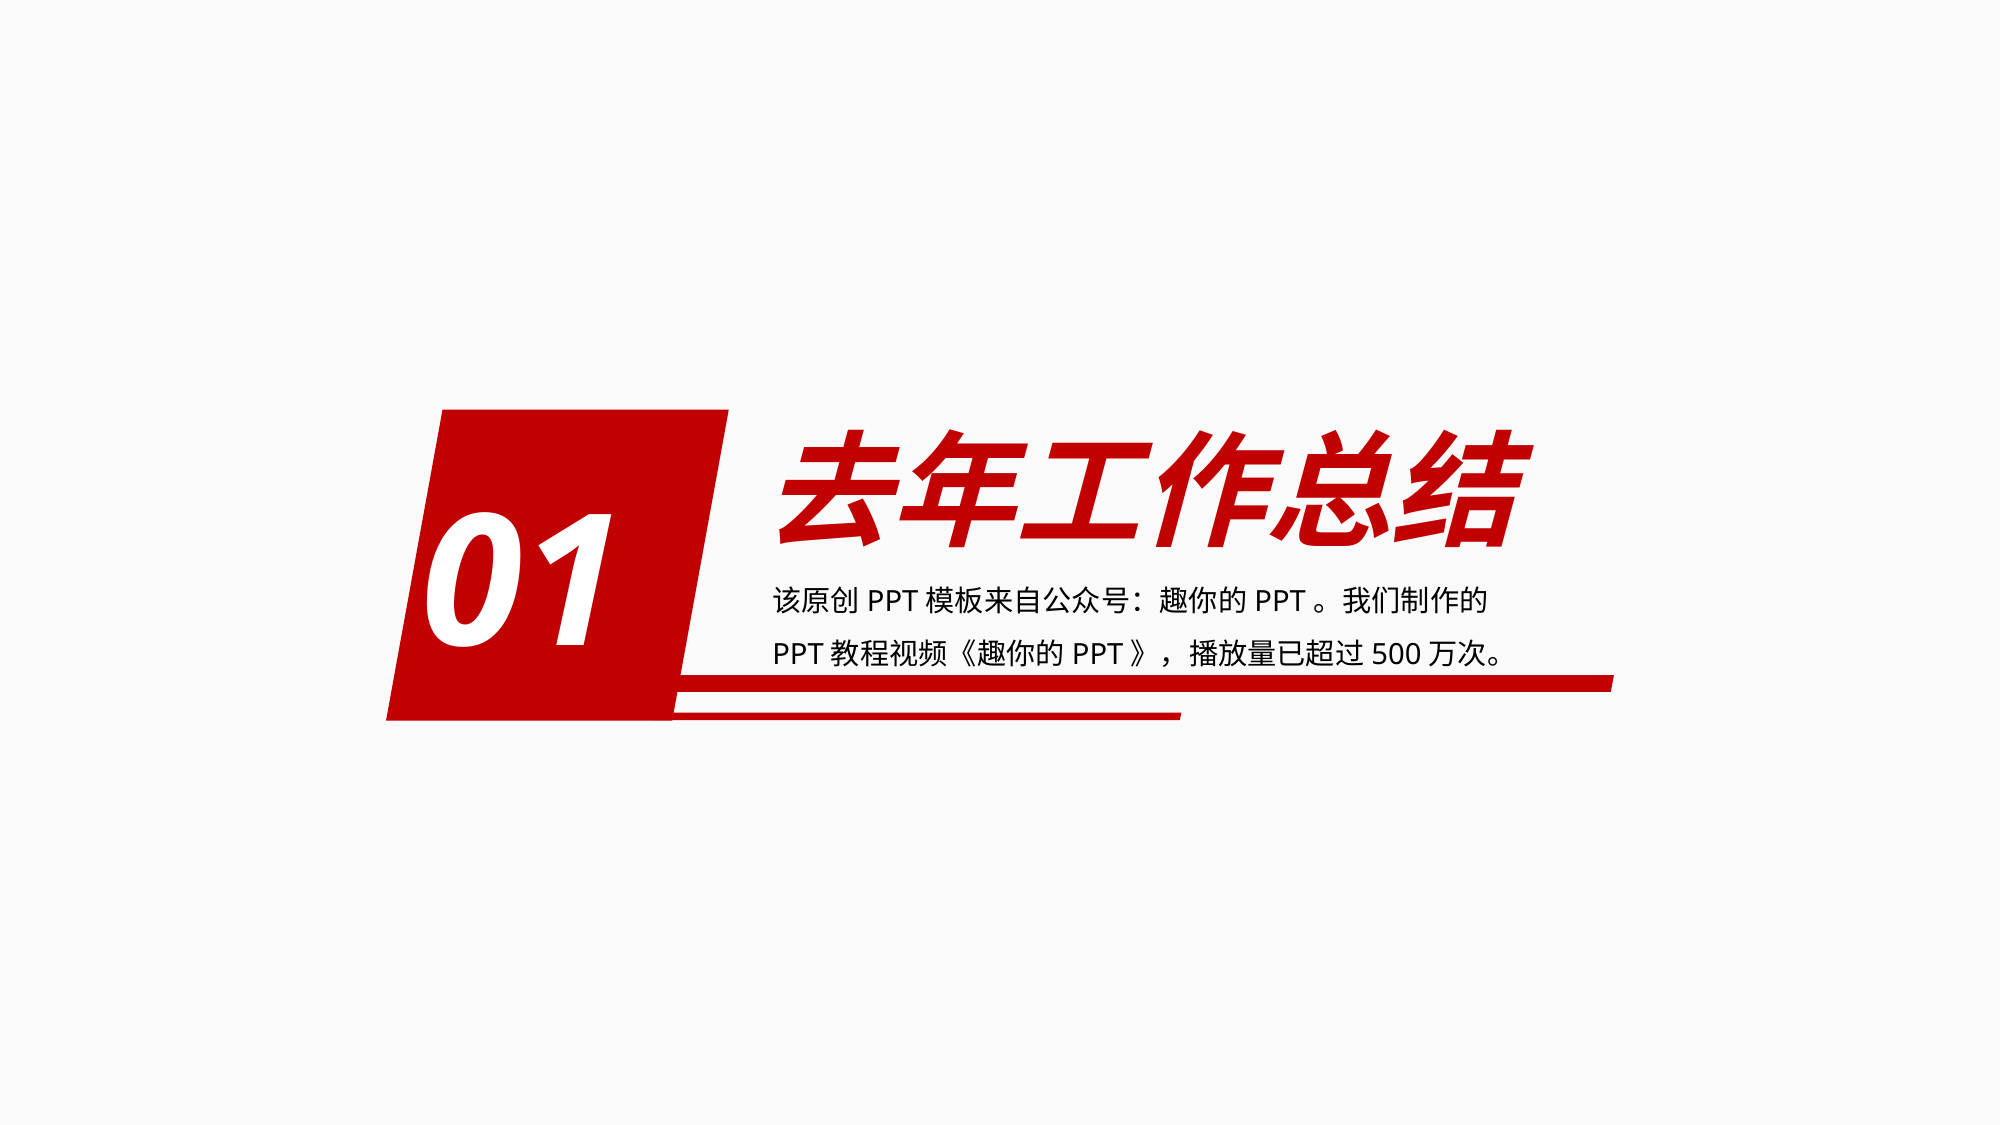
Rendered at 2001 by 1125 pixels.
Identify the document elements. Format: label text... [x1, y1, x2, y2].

text_box [433, 408, 730, 640]
text_box [648, 711, 1183, 722]
text_box 去年工作总结 [750, 404, 1580, 570]
text_box [643, 674, 1616, 693]
text_box 01 [406, 454, 688, 690]
text_box 该原创PPT模板来自公众号：趣你的PPT。我们制作的PPT教程视频《趣你的PPT》，播放量已超过500万次。 [772, 565, 1539, 671]
text_box [384, 604, 679, 722]
